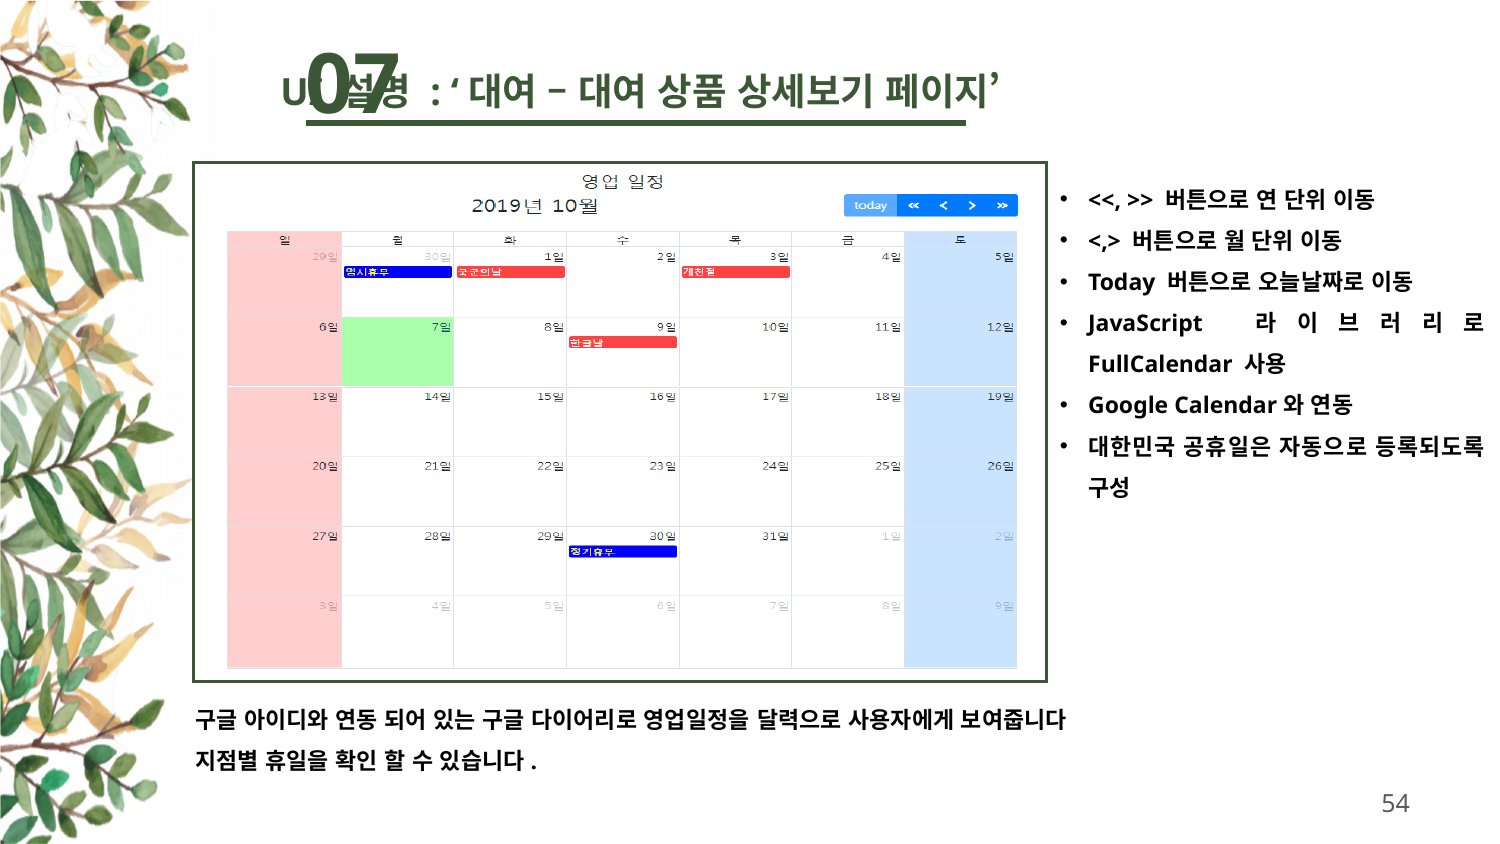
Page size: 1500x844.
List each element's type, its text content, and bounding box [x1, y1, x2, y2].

text_box 07 [290, 121, 982, 138]
text_box <<, >> 버튼으로 연 단위 이동 <,> 버튼으로 월 단위 이동 Today 버튼으로 오늘날짜로 이동 JavaScript 라이브러리로 FullCalendar 사용 Google Calendar와 연동 대한민국 공휴일은 자동으로 등록되도록 구성 [1047, 164, 1500, 550]
picture [0, 1, 1046, 843]
text_box 구글 아이디와 연동 되어 있는 구글 다이어리로 영업일정을 달력으로 사용자에게 보여줍니다 지점별 휴일을 확인 할 수 있습니다. [180, 684, 1353, 782]
text_box UI 설명 : ‘대여 – 대여 상품 상세보기 페이지’ [265, 60, 1247, 121]
slide_number 54 [1074, 782, 1425, 827]
text_box 07 [290, 22, 982, 60]
